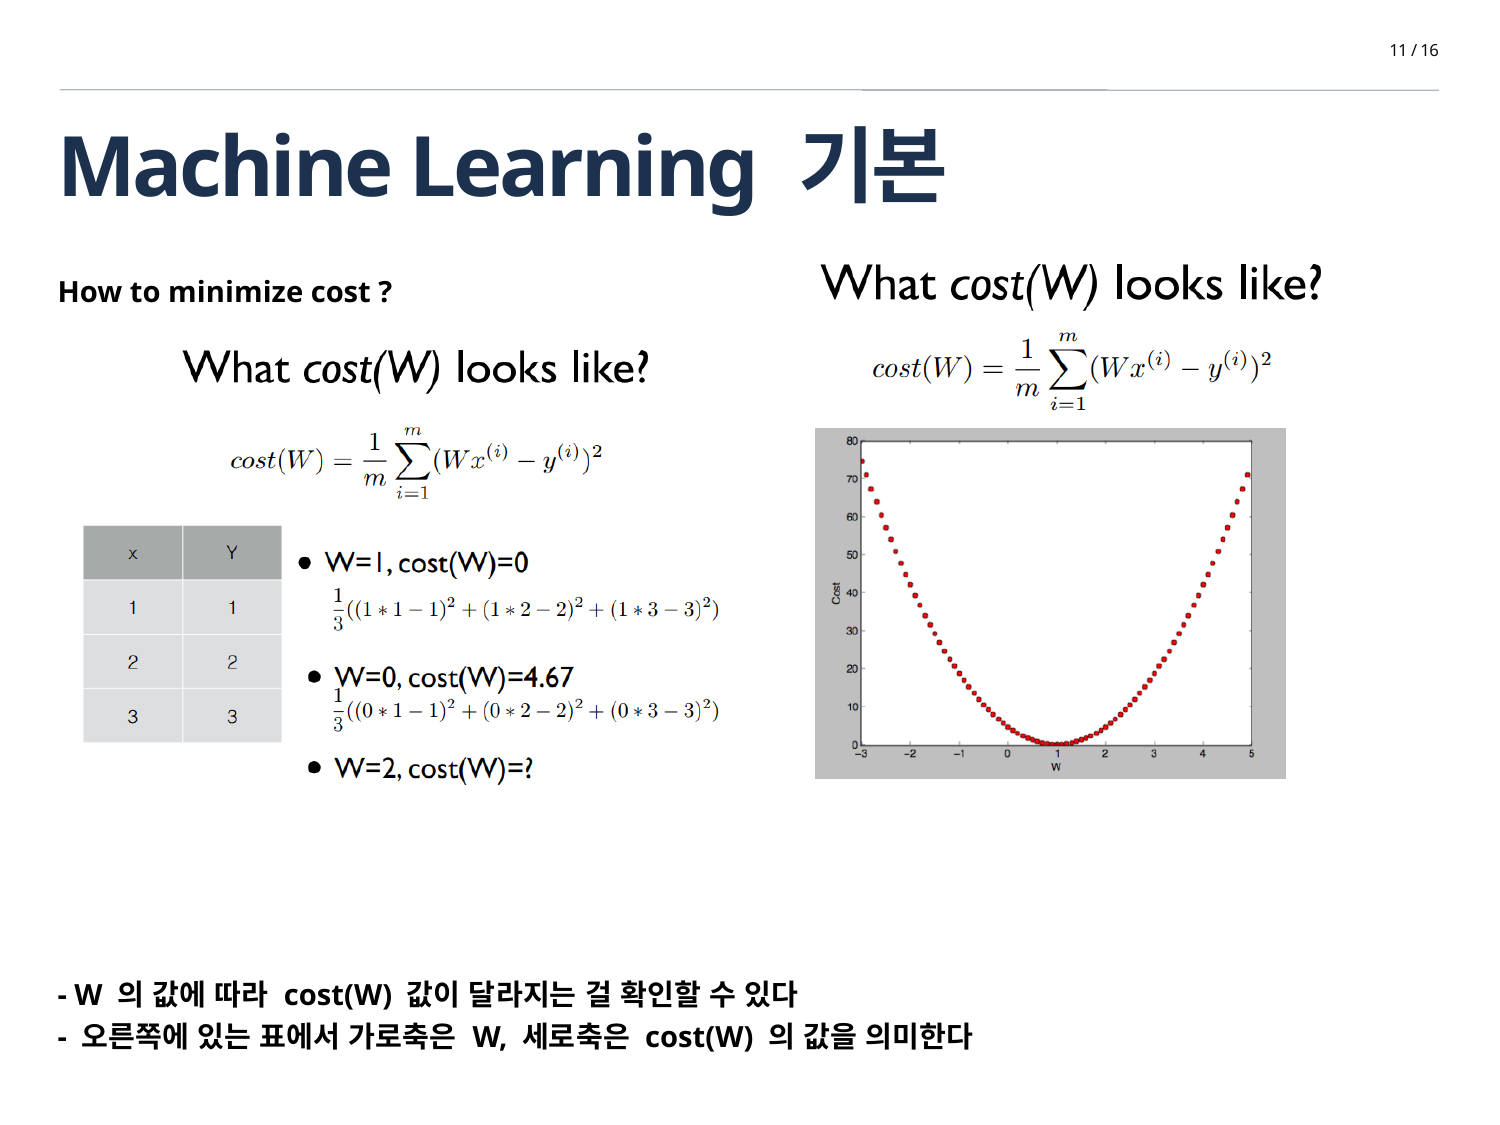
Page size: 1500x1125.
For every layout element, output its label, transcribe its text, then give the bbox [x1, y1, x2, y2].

text_box How to minimize cost ? - W 의 값에 따라 cost(W) 값이 달라지는 걸 확인할 수 있다 - 오른쪽에 있는 표에서 가로축은 W, 세로축은 cost(W) 의 값을 의미한다 [42, 266, 1455, 1086]
picture [798, 248, 1334, 792]
picture [73, 335, 726, 792]
text_box 11 / 16 [1193, 32, 1454, 70]
title Machine Learning 기본 [42, 114, 1190, 211]
